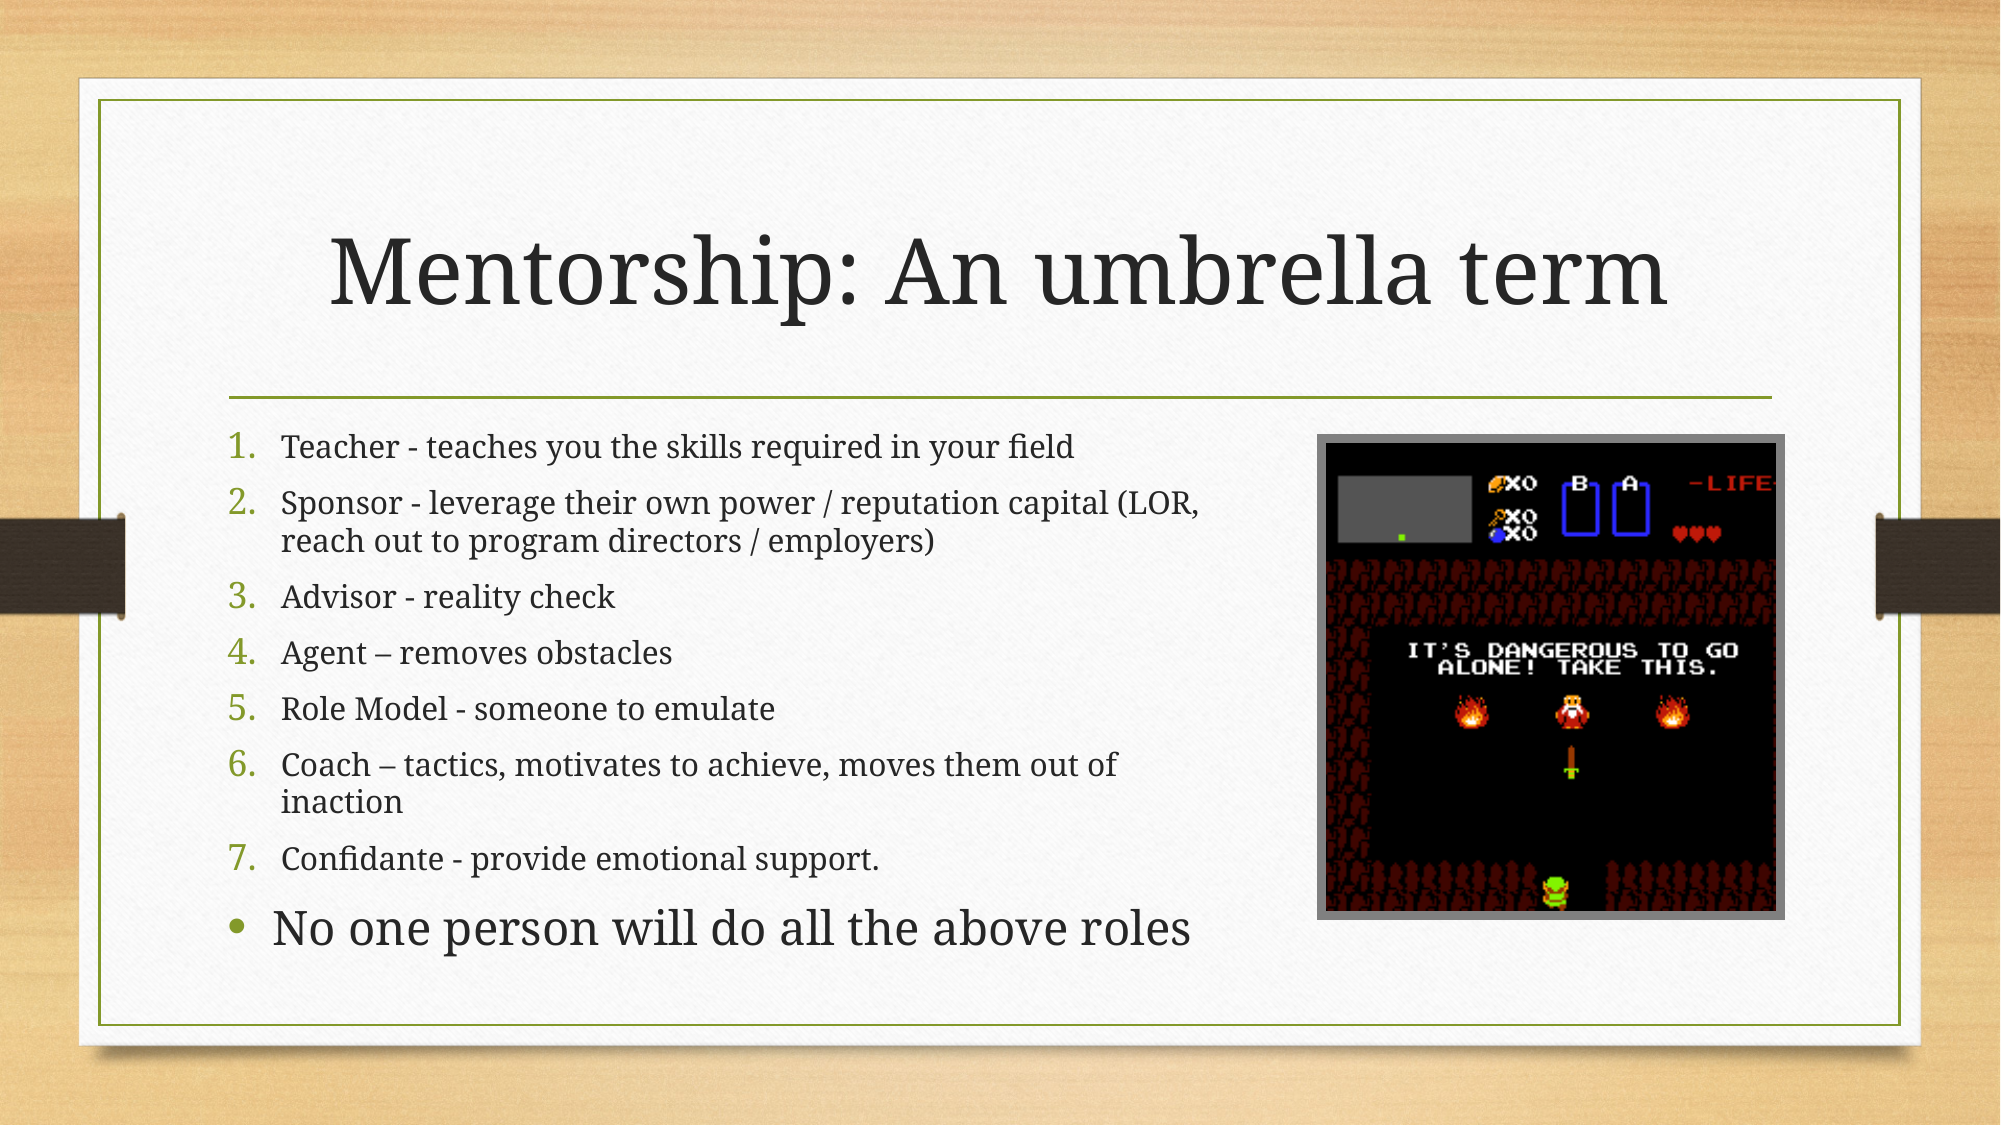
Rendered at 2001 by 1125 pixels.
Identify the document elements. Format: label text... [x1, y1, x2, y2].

title Mentorship: An umbrella term [212, 161, 1788, 375]
list Teacher - teaches you the skills required in your field Sponsor - leverage their own power / reputation capital (LOR, reach out to program directors / employers) Advisor - reality check Agent – removes obstacles Role Model - someone to emulate Coach – tactics, motivates to achieve, moves them out of inaction Confidante - provide emotional support. No one person will do all the above roles [212, 419, 1239, 964]
picture [0, 0, 2001, 1125]
